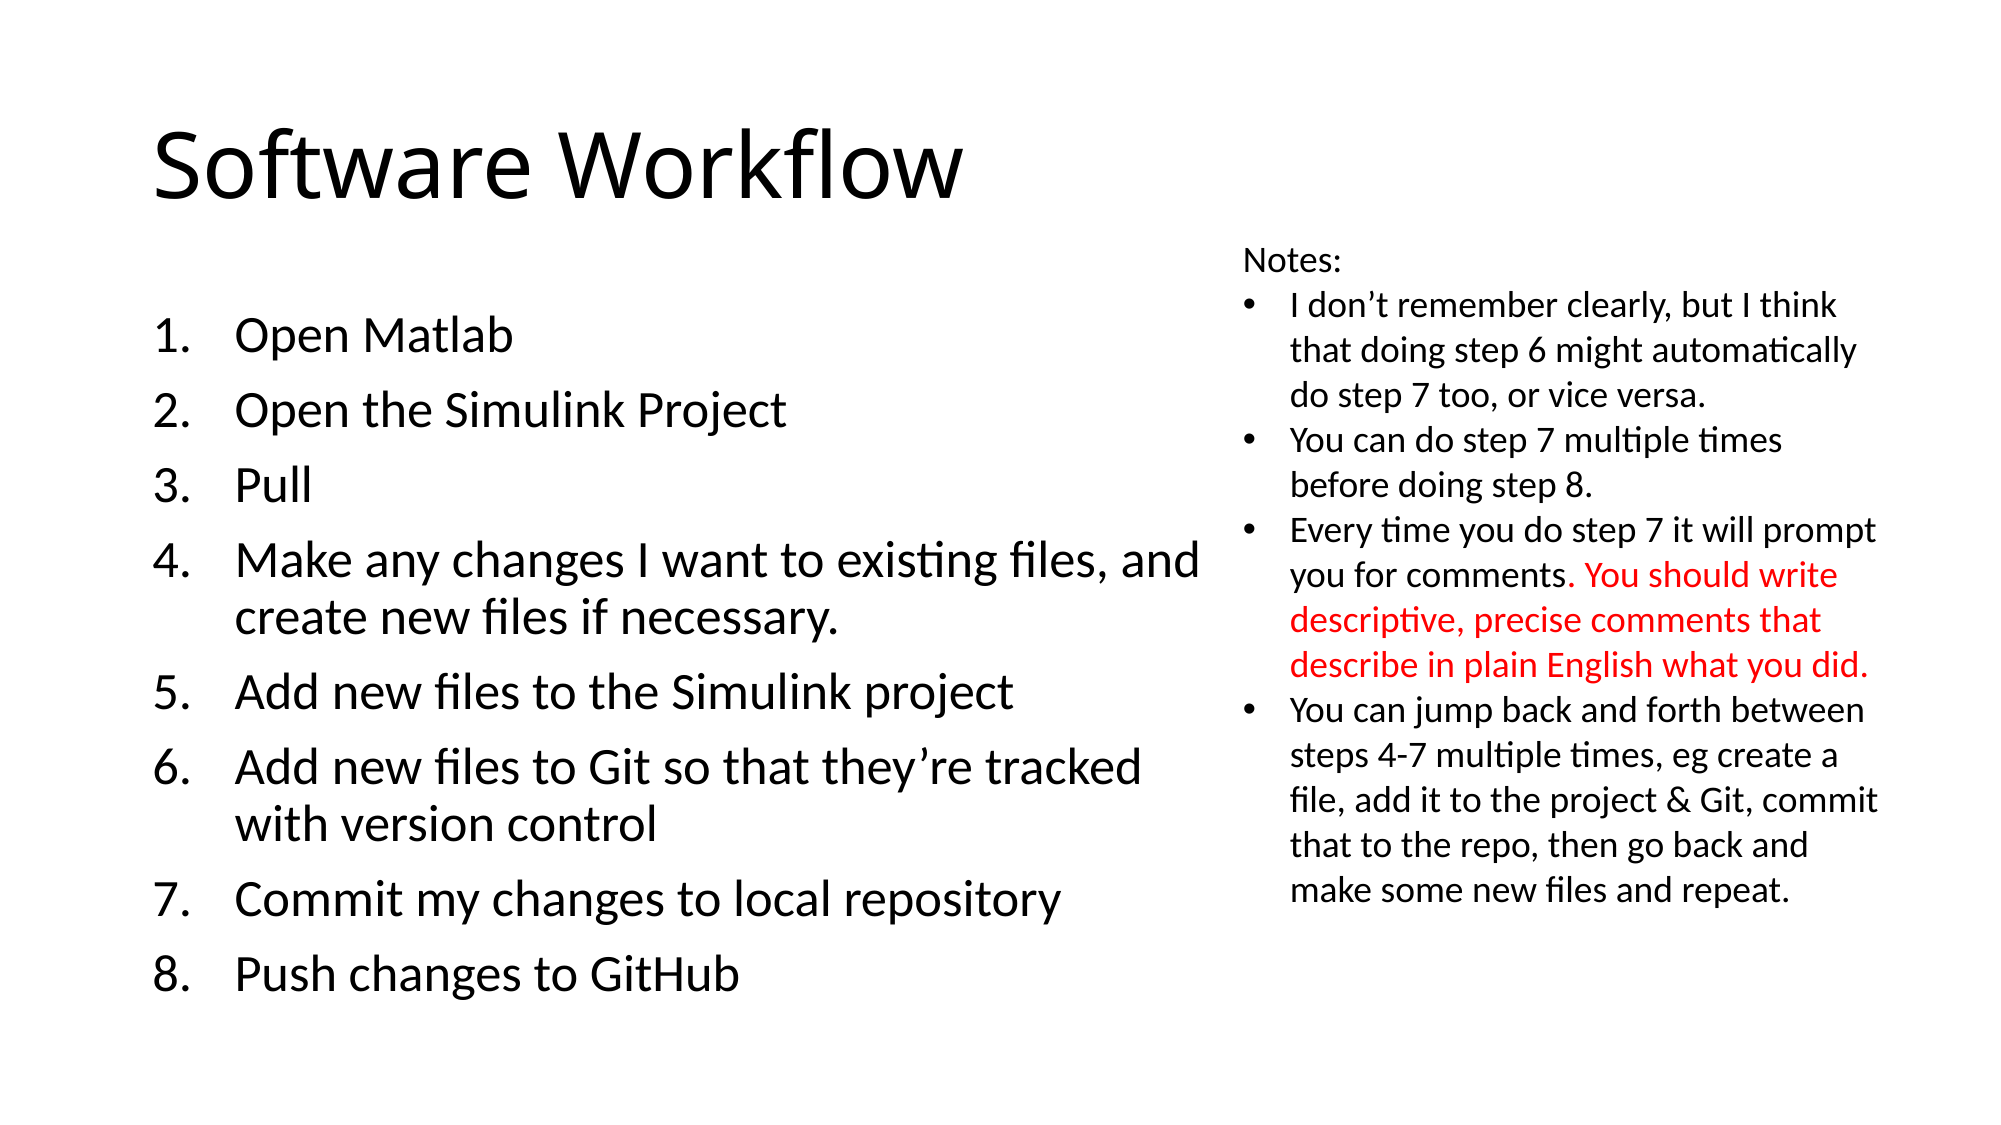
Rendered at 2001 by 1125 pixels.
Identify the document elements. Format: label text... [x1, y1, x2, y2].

text_box Notes: I don’t remember clearly, but I think that doing step 6 might automatically do step 7 too, or vice versa. You can do step 7 multiple times before doing step 8. Every time you do step 7 it will prompt you for comments. You should write descriptive, precise comments that describe in plain English what you did. You can jump back and forth between steps 4-7 multiple times, eg create a file, add it to the project & Git, commit that to the repo, then go back and make some new files and repeat. [1228, 228, 1907, 918]
list Open Matlab Open the Simulink Project Pull Make any changes I want to existing files, and create new files if necessary. Add new files to the Simulink project Add new files to Git so that they’re tracked with version control Commit my changes to local repository Push changes to GitHub [137, 299, 1229, 1014]
title Software Workflow [137, 59, 1863, 278]
